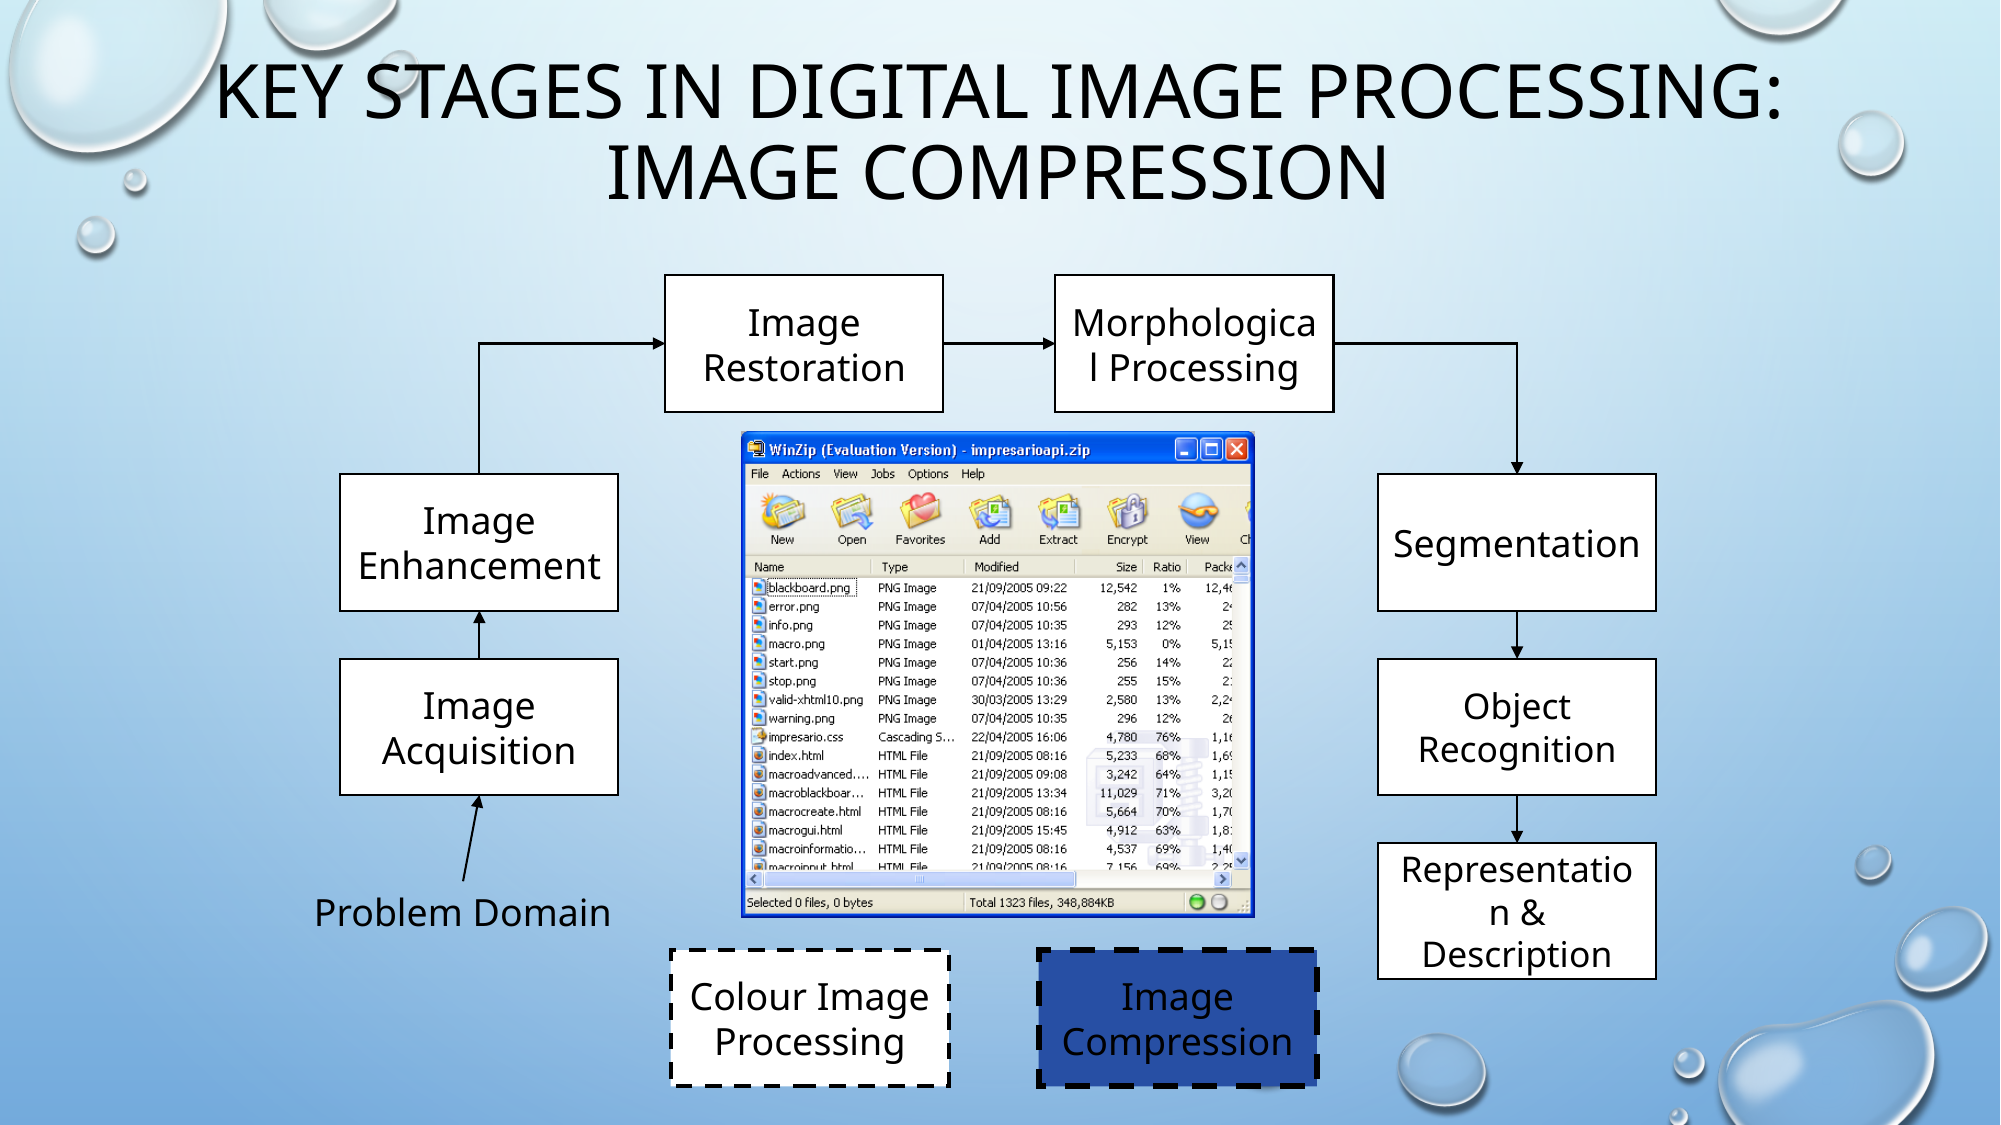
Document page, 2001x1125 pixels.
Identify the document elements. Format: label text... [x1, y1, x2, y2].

text_box Image Compression [1038, 950, 1317, 1087]
text_box Object Recognition [1378, 658, 1657, 795]
text_box Image Enhancement [340, 474, 619, 611]
text_box Image Acquisition [340, 658, 619, 795]
text_box Morphological Processing [1055, 275, 1334, 412]
text_box Representation & Description [1378, 843, 1657, 980]
picture [0, 0, 2000, 1125]
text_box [462, 794, 480, 882]
text_box Problem Domain [299, 881, 627, 941]
text_box Image Restoration [665, 275, 944, 412]
text_box Segmentation [1378, 474, 1657, 611]
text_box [1333, 343, 1518, 475]
text_box Colour Image Processing [670, 950, 949, 1087]
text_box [506, 315, 638, 503]
title Key Stages in Digital Image Processing: Image Compression [149, 3, 1850, 266]
